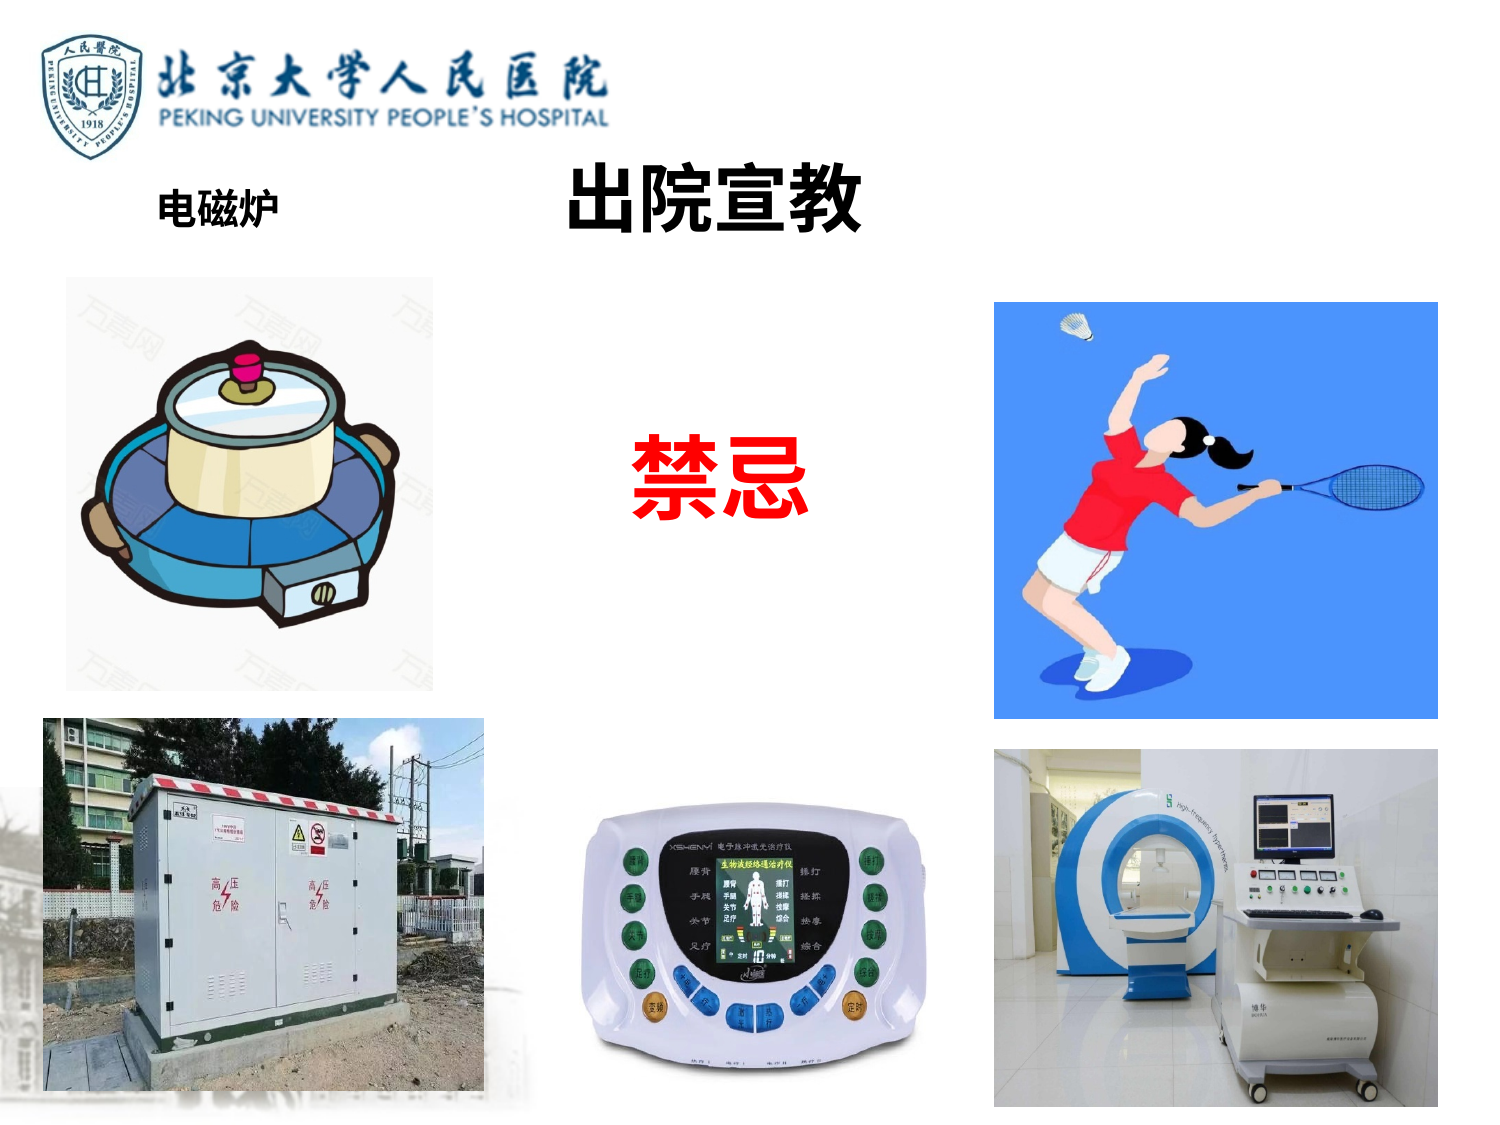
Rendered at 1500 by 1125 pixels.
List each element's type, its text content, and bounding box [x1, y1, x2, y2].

title 出院宣教 [38, 143, 1388, 323]
text_box 电磁炉 [140, 175, 305, 241]
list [65, 277, 434, 691]
picture [0, 718, 538, 1125]
text_box 禁忌 [536, 392, 892, 543]
picture [29, 30, 642, 169]
picture [994, 302, 1438, 720]
picture [994, 749, 1438, 1107]
picture [579, 718, 928, 1125]
